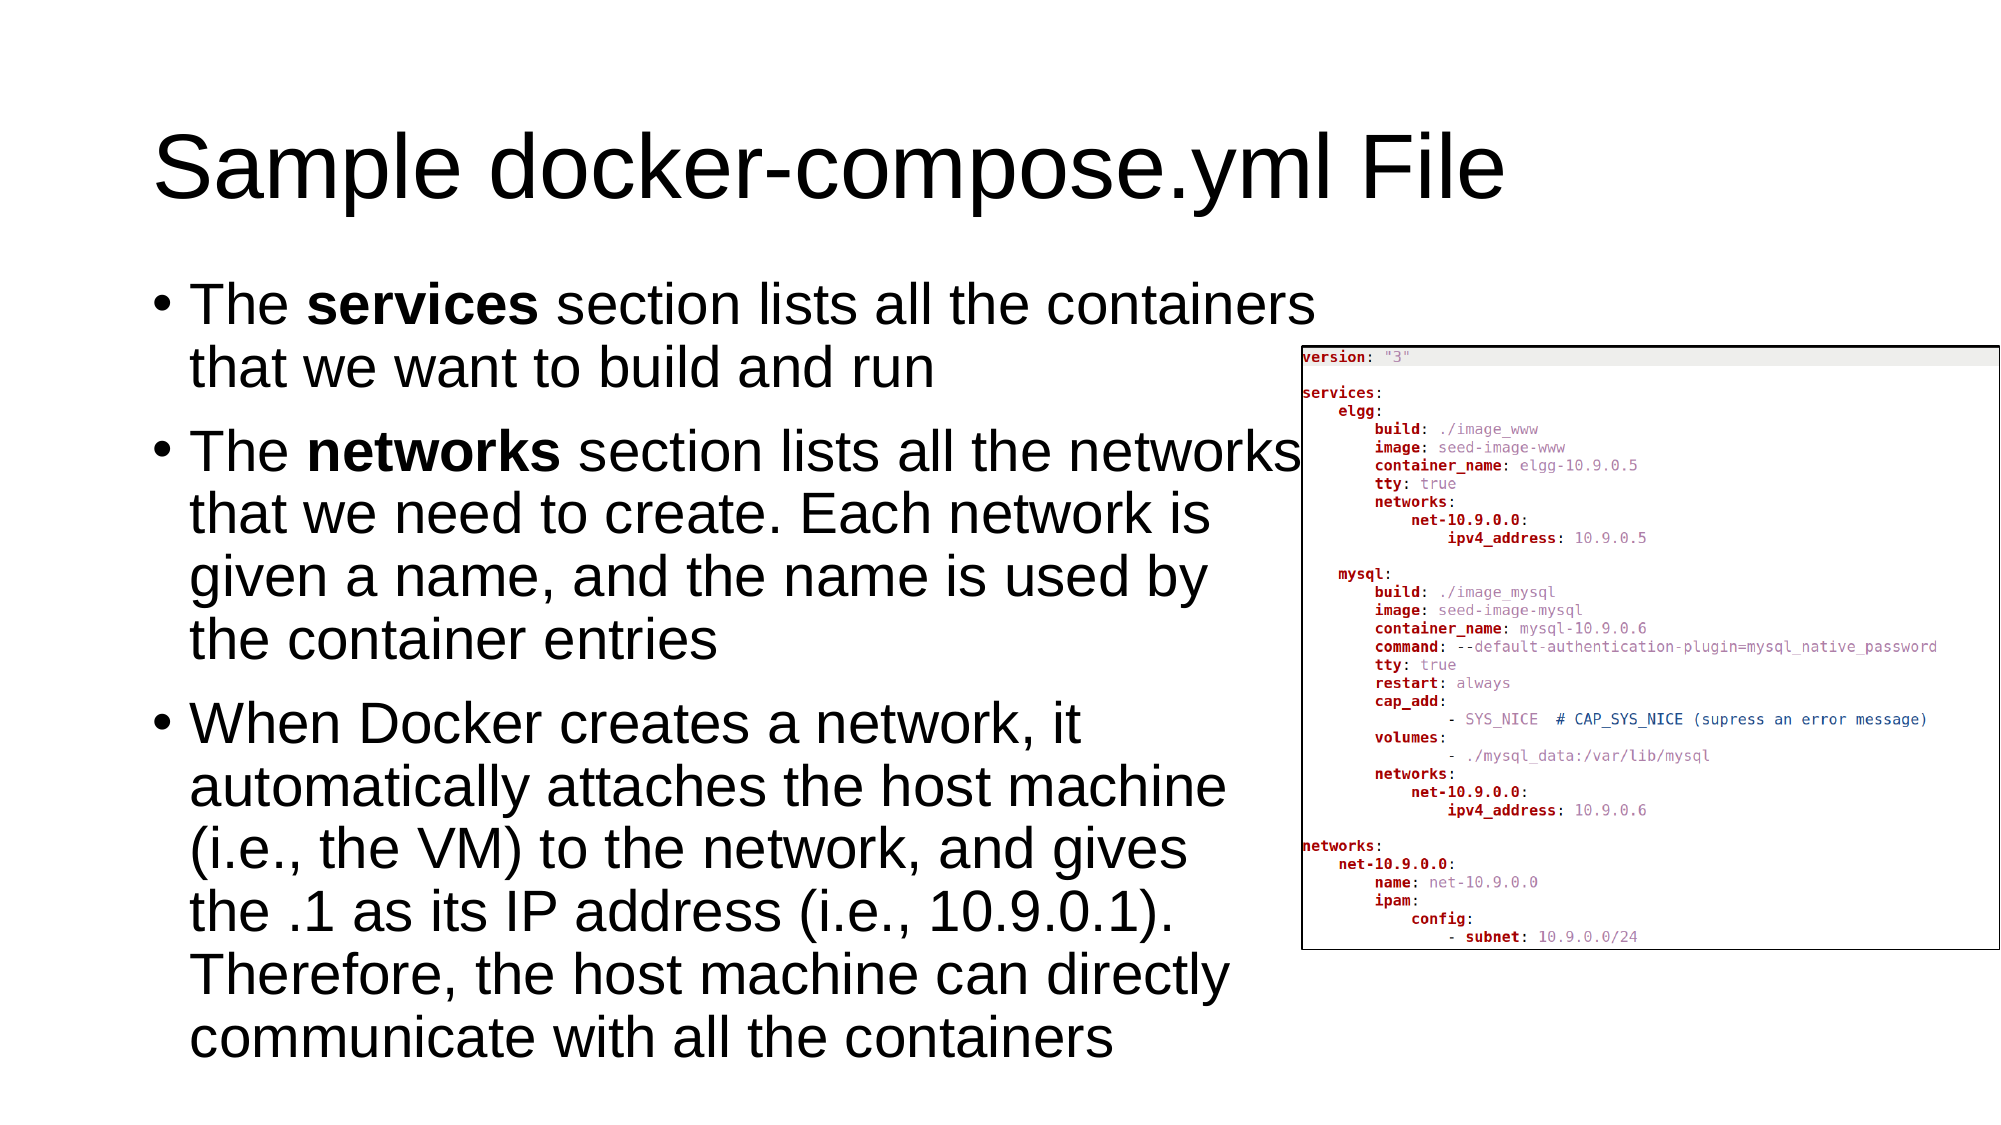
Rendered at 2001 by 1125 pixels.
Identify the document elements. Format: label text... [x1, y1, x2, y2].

title Sample docker-compose.yml File [137, 59, 1863, 266]
list The services section lists all the containers that we want to build and run The networks section lists all the networks that we need to create. Each network is given a name, and the name is used by the container entries When Docker creates a network, it automatically attaches the host machine (i.e., the VM) to the network, and gives the .1 as its IP address (i.e., 10.9.0.1). Therefore, the host machine can directly communicate with all the containers [137, 266, 1863, 1083]
picture [1301, 345, 2000, 950]
